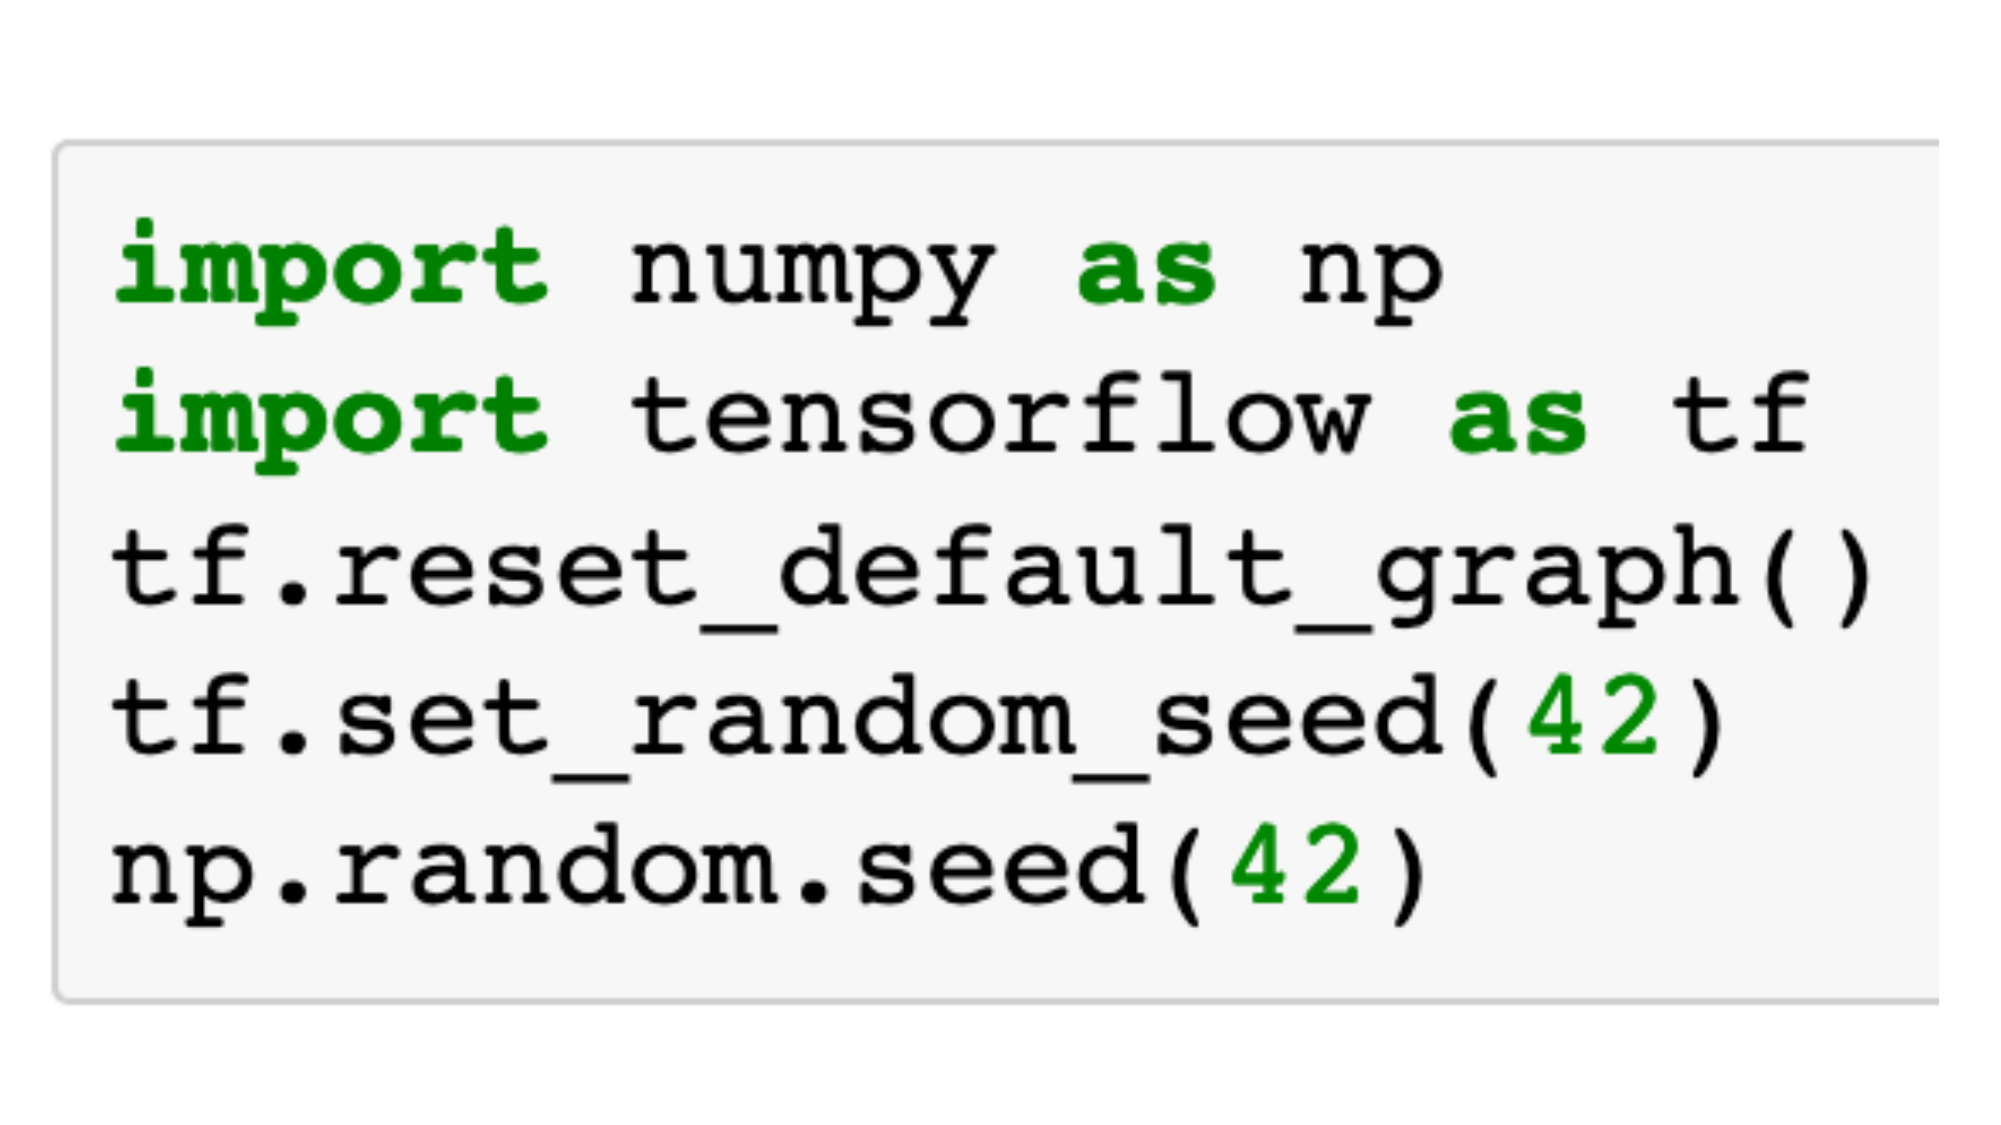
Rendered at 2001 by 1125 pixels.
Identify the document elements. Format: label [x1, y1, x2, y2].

picture [12, 93, 1939, 1057]
